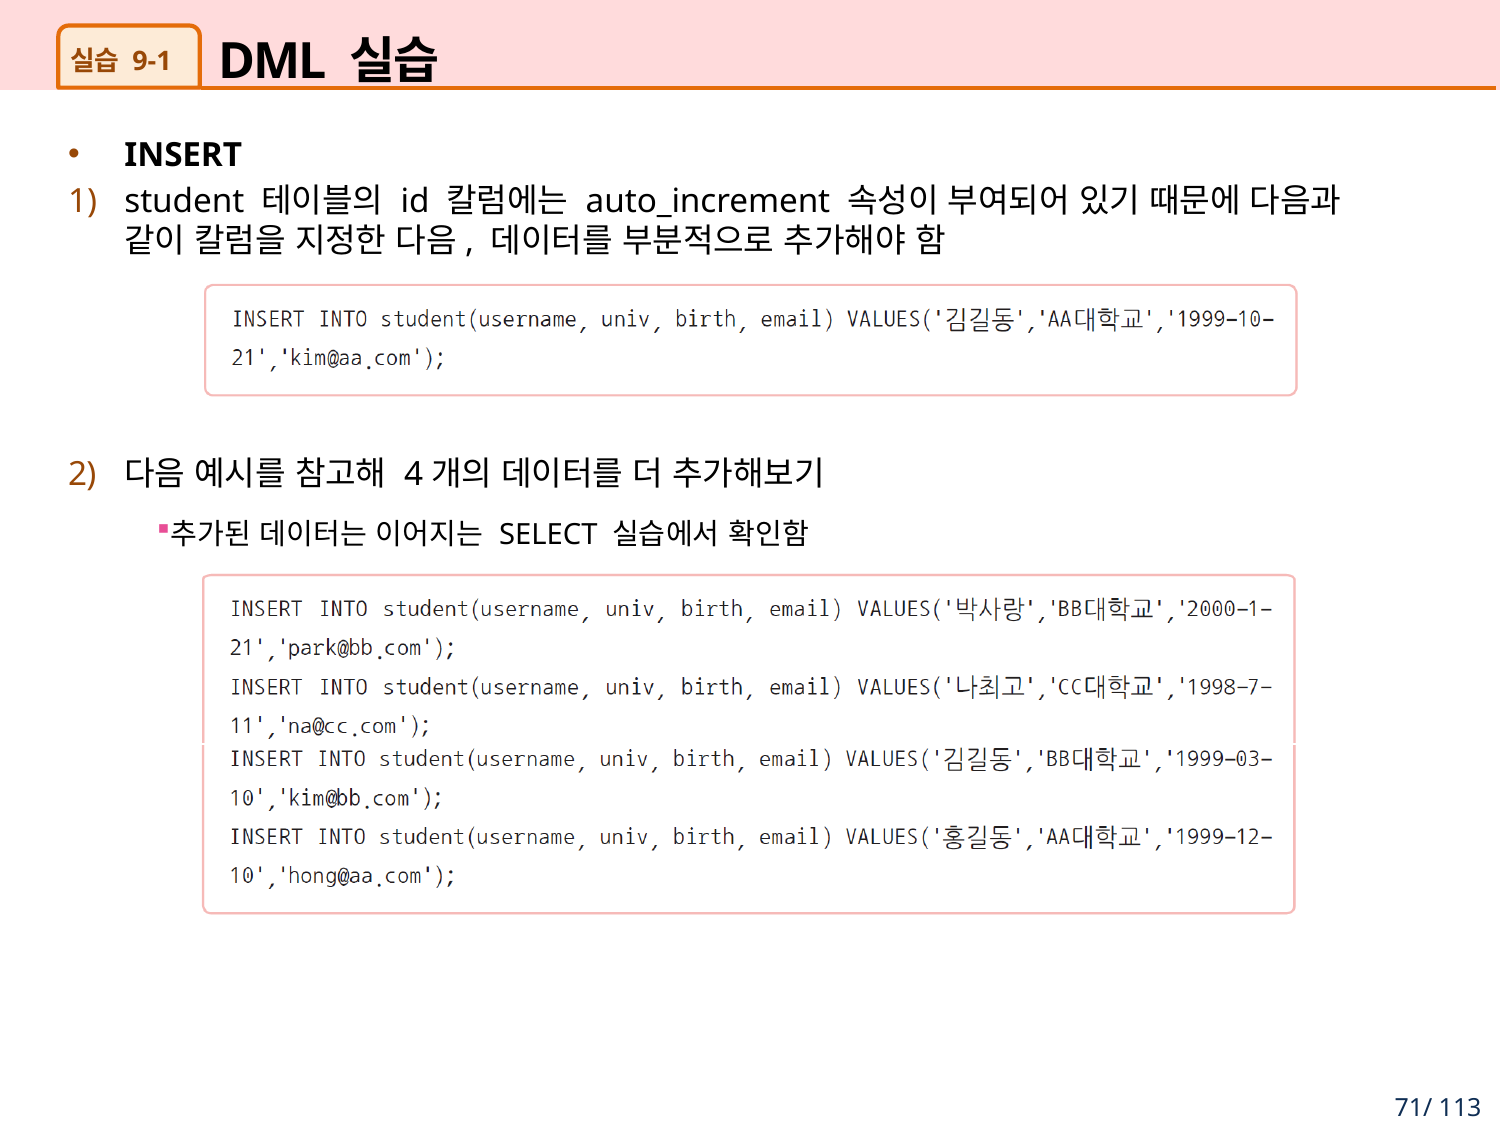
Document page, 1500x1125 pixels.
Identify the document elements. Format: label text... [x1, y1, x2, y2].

title DML 실습 [203, 19, 1365, 97]
text_box 실습 9-1 [55, 35, 206, 83]
list INSERT student 테이블의 id 칼럼에는 auto_increment 속성이 부여되어 있기 때문에 다음과 같이 칼럼을 지정한 다음, 데이터를 부분적으로 추가해야 함 다음 예시를 참고해 4개의 데이터를 더 추가해보기 추가된 데이터는 이어지는 SELECT 실습에서 확인함 [53, 125, 1425, 1005]
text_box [198, 570, 1302, 919]
picture [197, 278, 1303, 403]
